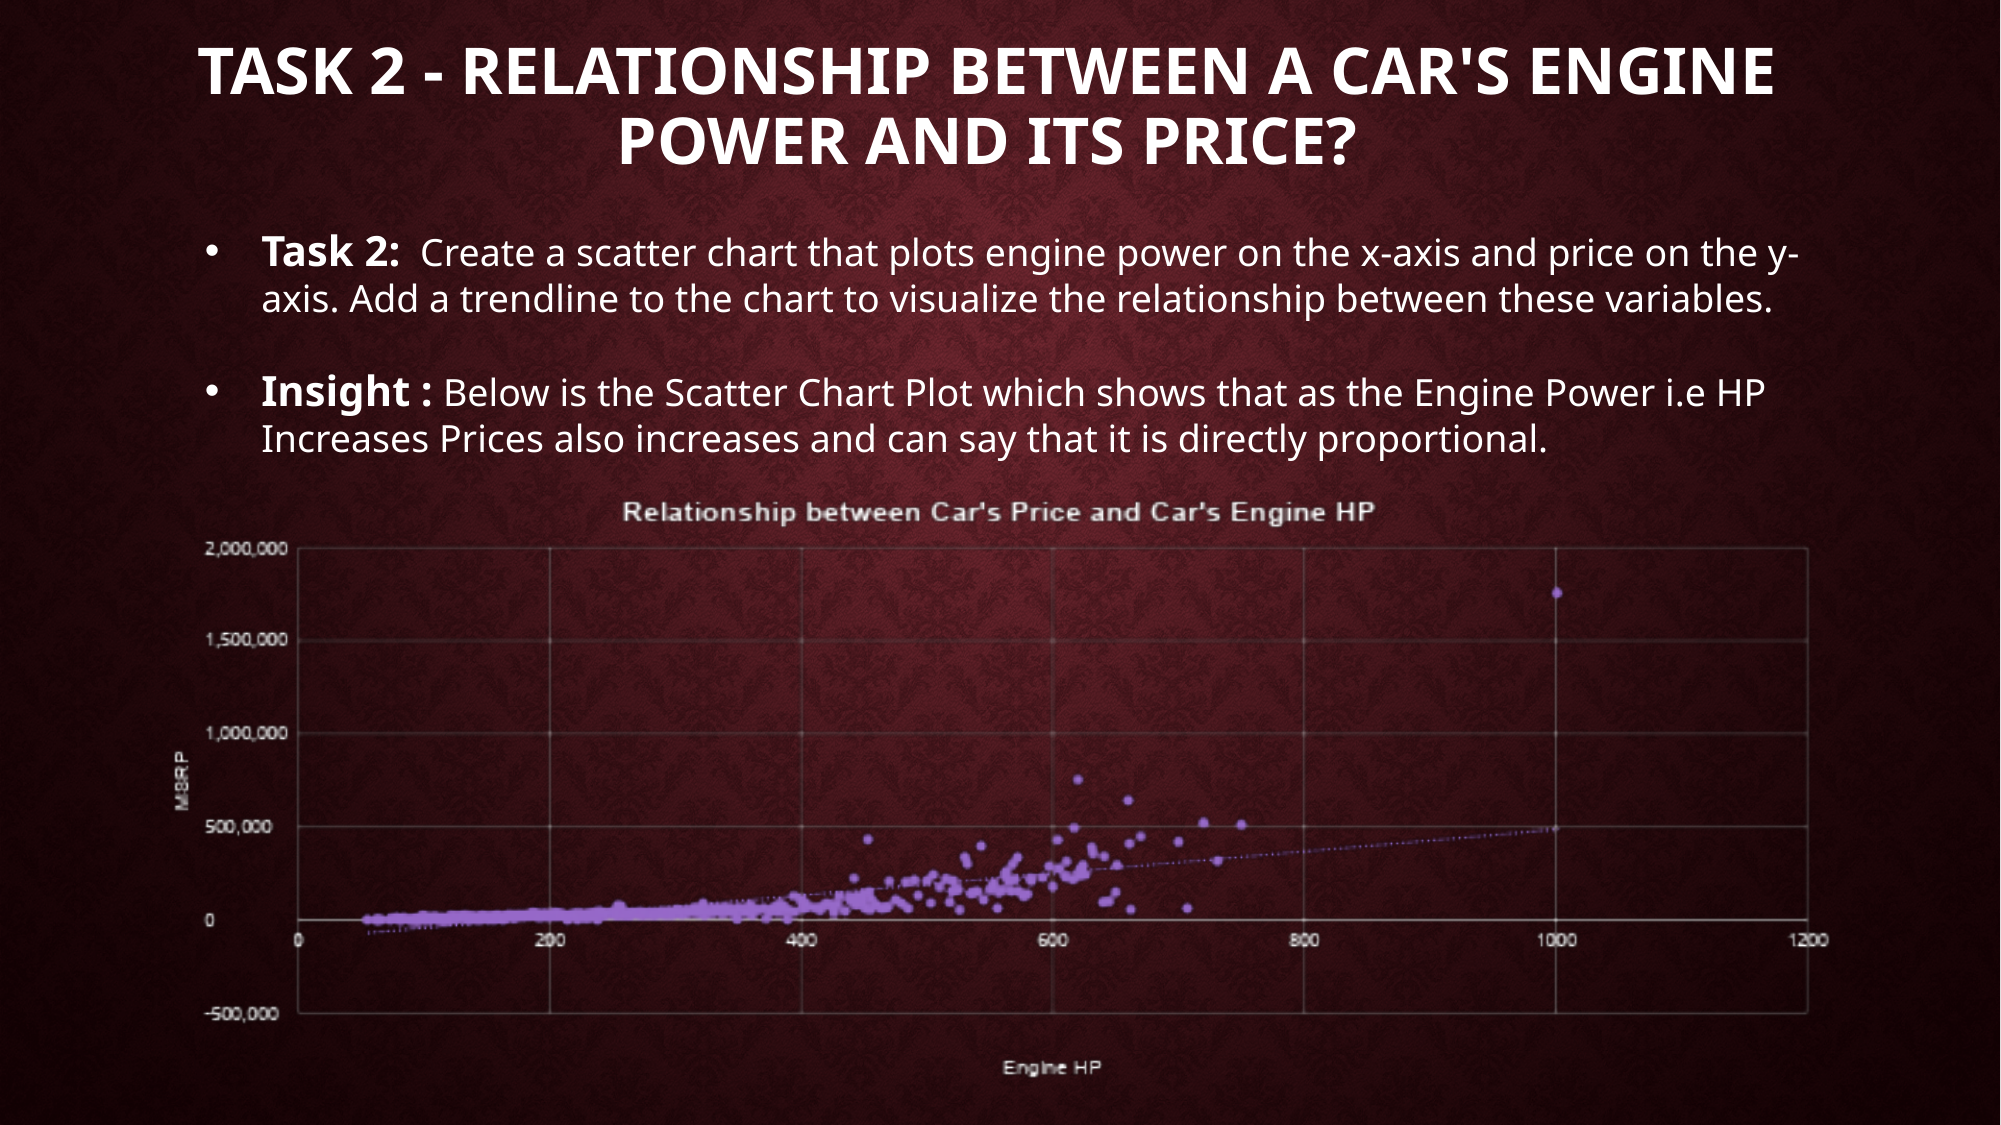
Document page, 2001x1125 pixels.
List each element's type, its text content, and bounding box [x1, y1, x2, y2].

title TASK 2 - RELATIONSHIP BETWEEN A CAR'S ENGINE POWER AND ITS PRICE? [137, 0, 1837, 218]
picture [0, 0, 2001, 1125]
text_box Task 2: Create a scatter chart that plots engine power on the x-axis and price on the y-axis. Add a trendline to the chart to visualize the relationship between these variables. Insight : Below is the Scatter Chart Plot which shows that as the Engine Power i.e HP Increases Prices also increases and can say that it is directly proportional. [190, 217, 1850, 468]
